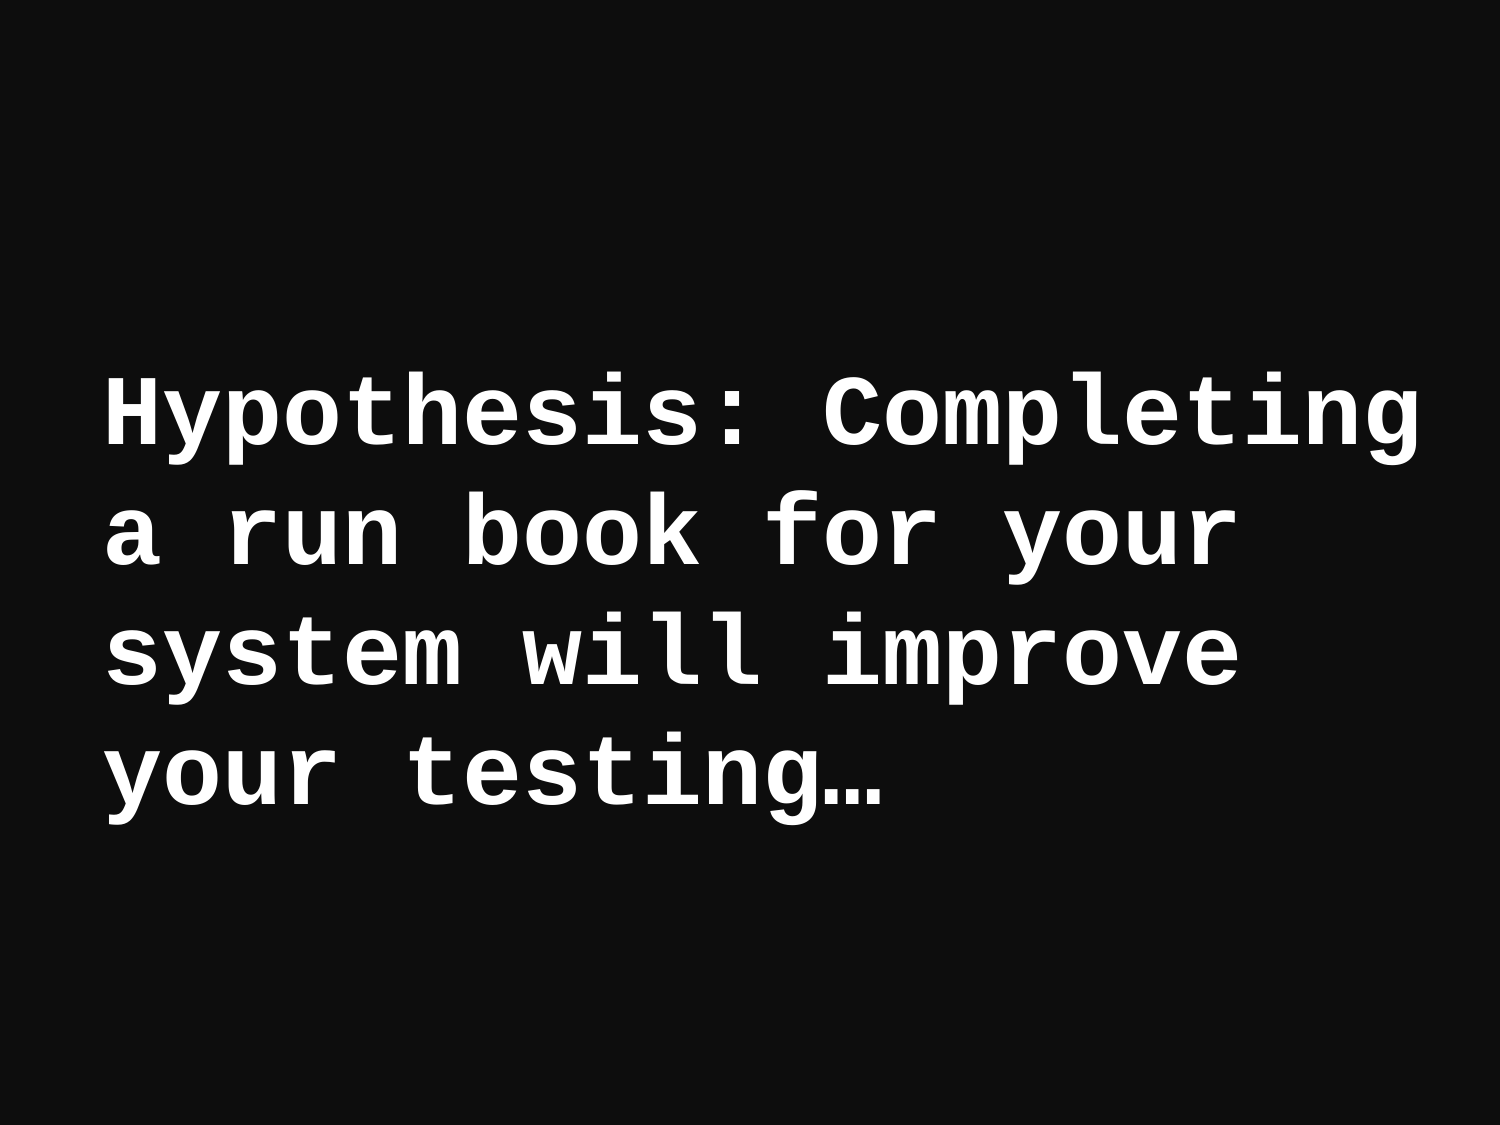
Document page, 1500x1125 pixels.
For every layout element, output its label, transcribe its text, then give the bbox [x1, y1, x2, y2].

list Hypothesis: Completing a run book for your system will improve your testing… [87, 337, 1457, 500]
